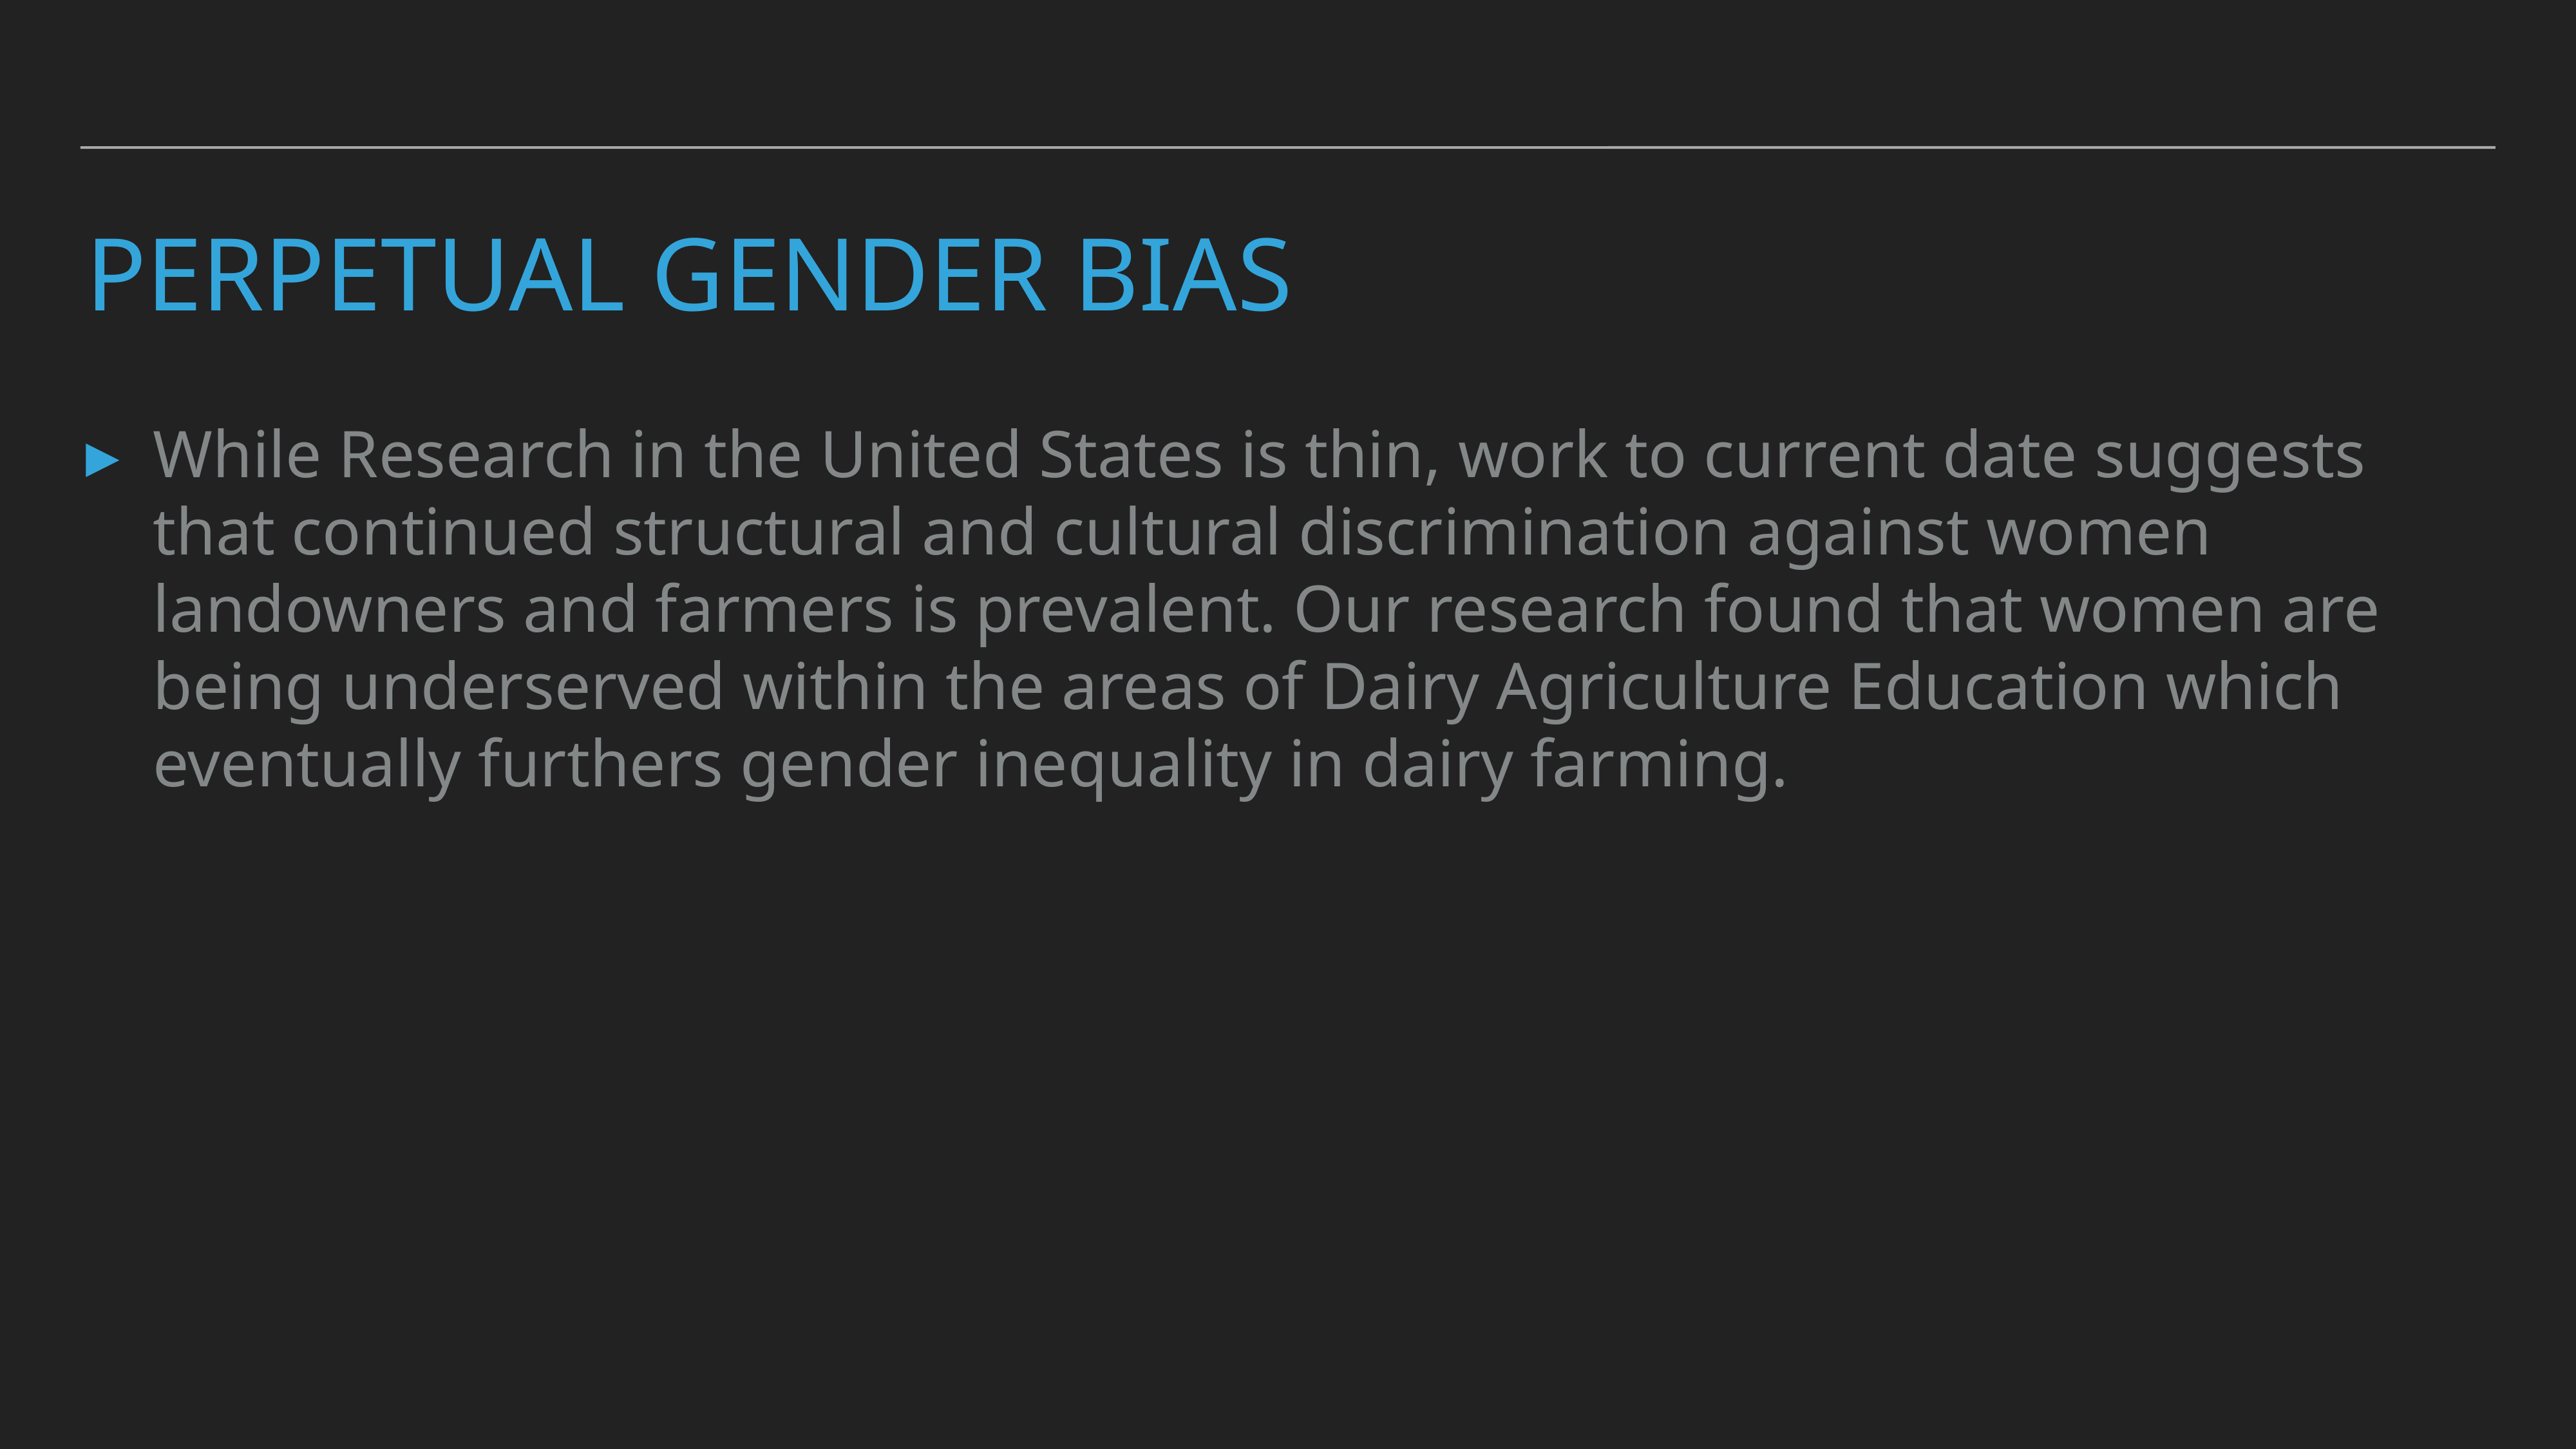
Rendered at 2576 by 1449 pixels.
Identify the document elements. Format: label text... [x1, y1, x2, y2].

title Perpetual Gender Bias [80, 227, 2496, 336]
list While Research in the United States is thin, work to current date suggests that continued structural and cultural discrimination against women landowners and farmers is prevalent. Our research found that women are being underserved within the areas of Dairy Agriculture Education which eventually furthers gender inequality in dairy farming. [80, 407, 2496, 1316]
